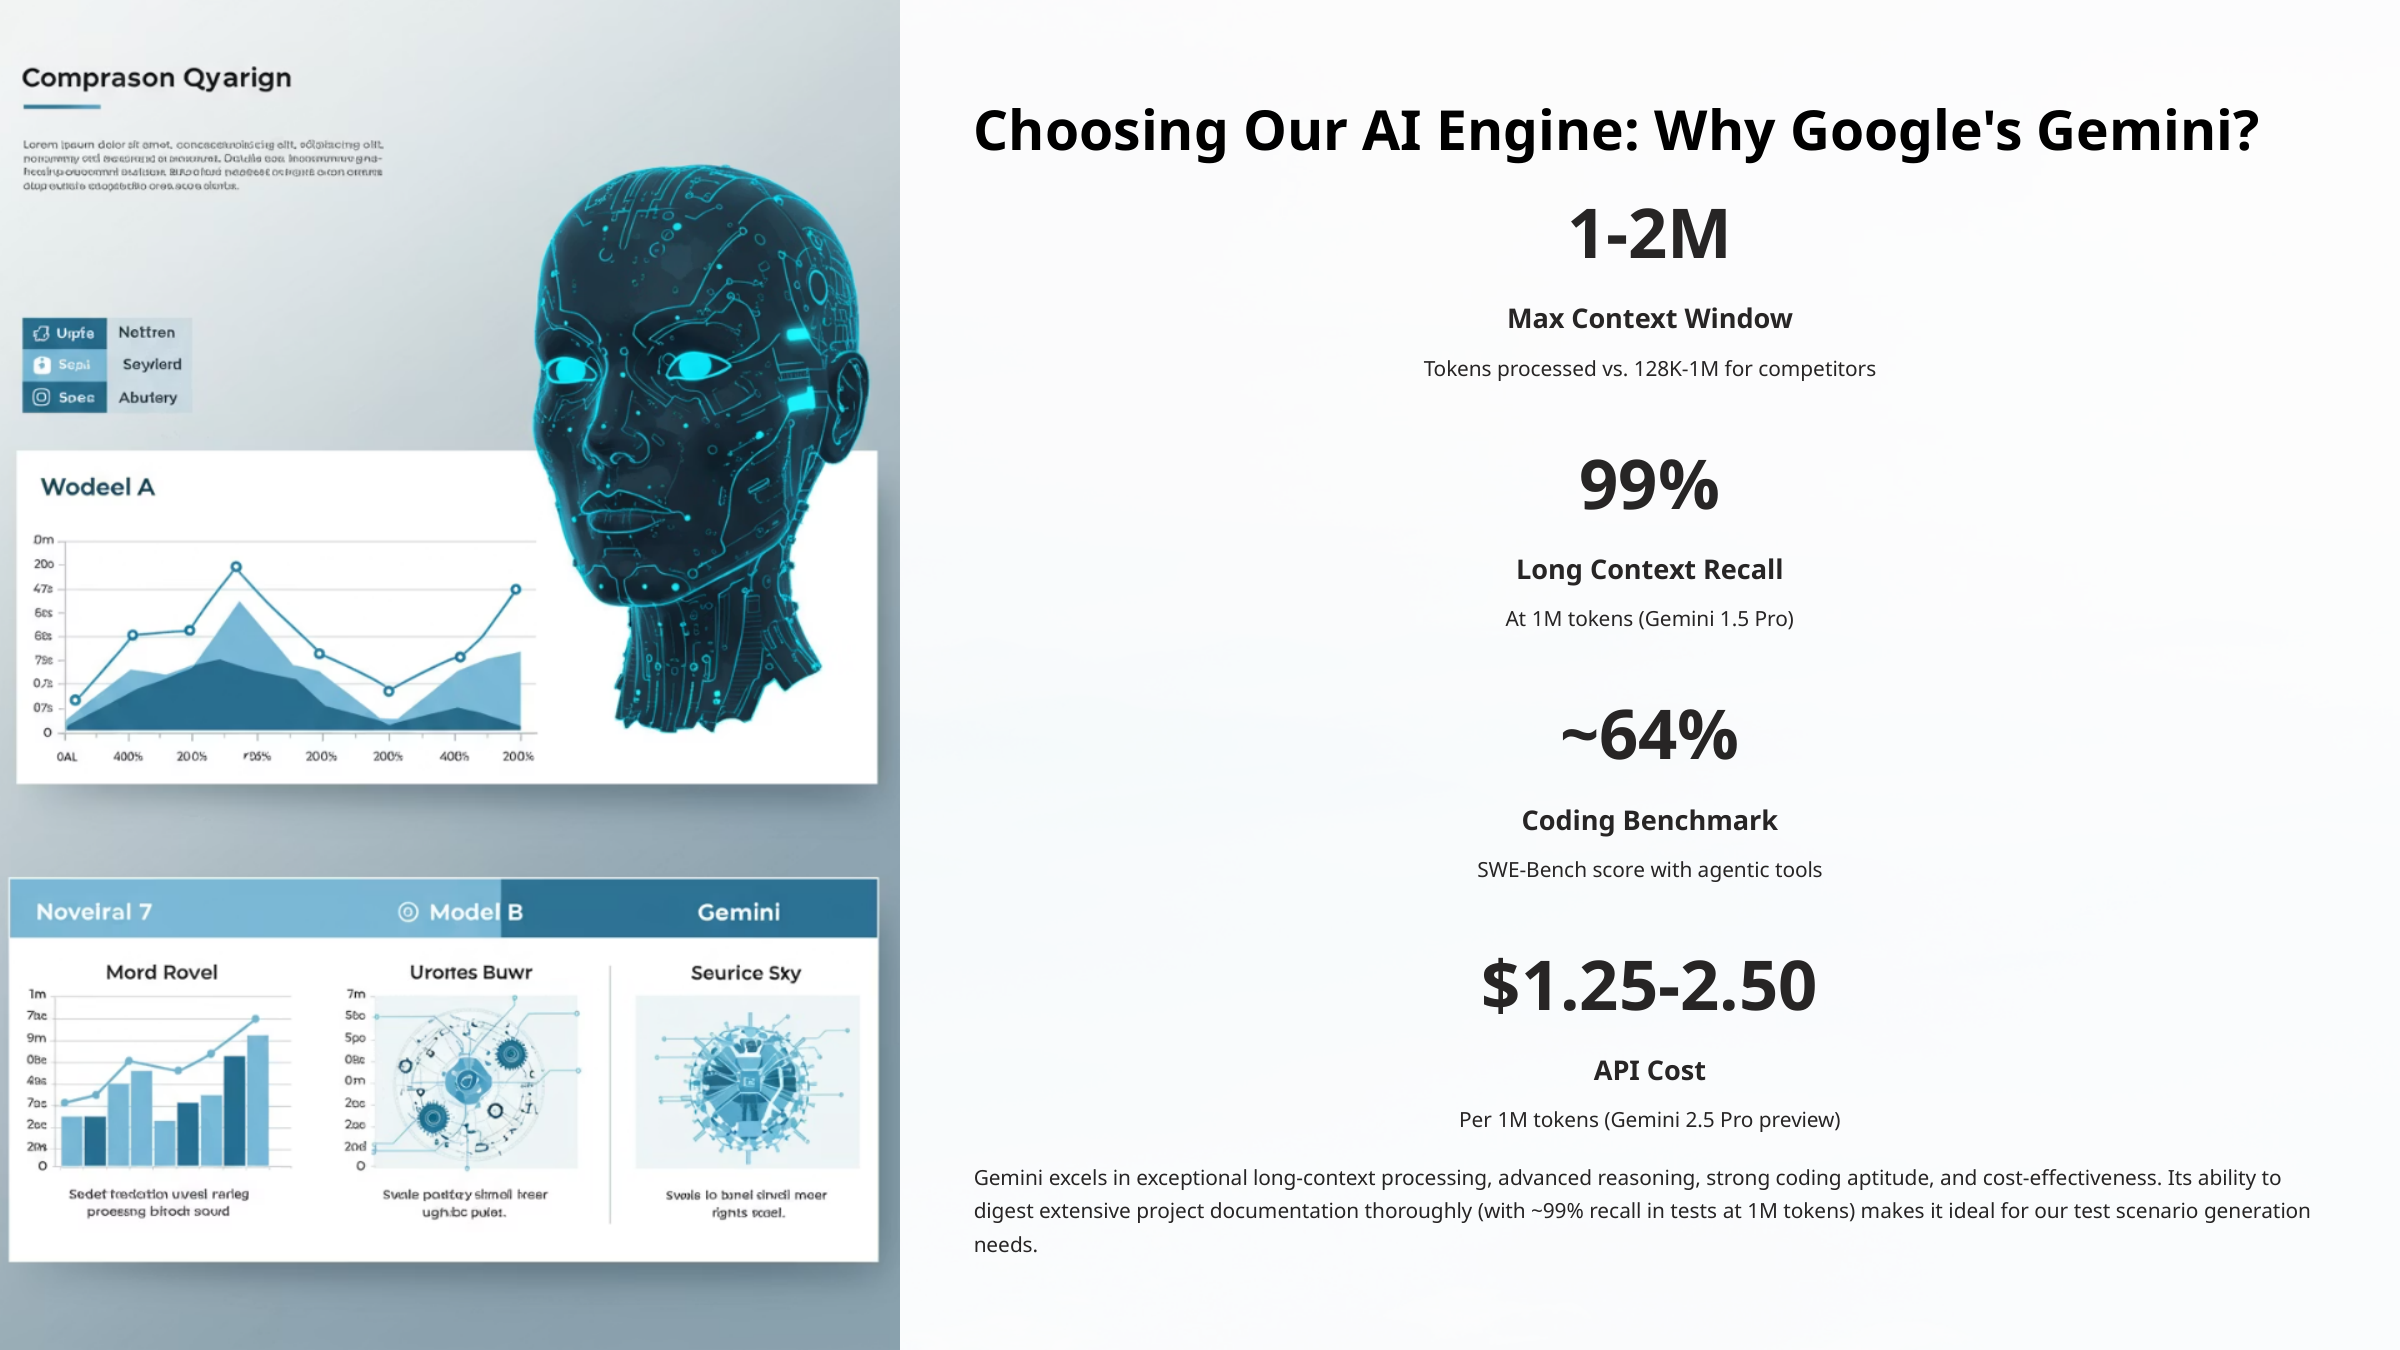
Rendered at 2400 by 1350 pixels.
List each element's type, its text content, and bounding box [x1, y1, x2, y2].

text_box Long Context Recall [1511, 550, 1789, 585]
picture [0, 0, 900, 1350]
text_box Choosing Our AI Engine: Why Google's Gemini? [973, 92, 2166, 162]
text_box 99% [973, 454, 2327, 524]
text_box Max Context Window [1511, 299, 1789, 335]
text_box API Cost [1511, 1051, 1789, 1087]
text_box $1.25-2.50 [973, 955, 2327, 1026]
text_box Gemini excels in exceptional long-context processing, advanced reasoning, strong coding aptitude, and cost-effectiveness. Its ability to digest extensive project documentation thoroughly (with ~99% recall in tests at 1M tokens) makes it ideal for our test scenario generation needs. [973, 1156, 2327, 1258]
text_box At 1M tokens (Gemini 1.5 Pro) [973, 597, 2327, 632]
text_box Per 1M tokens (Gemini 2.5 Pro preview) [973, 1098, 2327, 1133]
text_box Coding Benchmark [1511, 800, 1789, 836]
text_box SWE-Bench score with agentic tools [973, 848, 2327, 882]
text_box 1-2M [973, 203, 2327, 274]
text_box Tokens processed vs. 128K-1M for competitors [973, 347, 2327, 381]
text_box ~64% [973, 705, 2327, 775]
